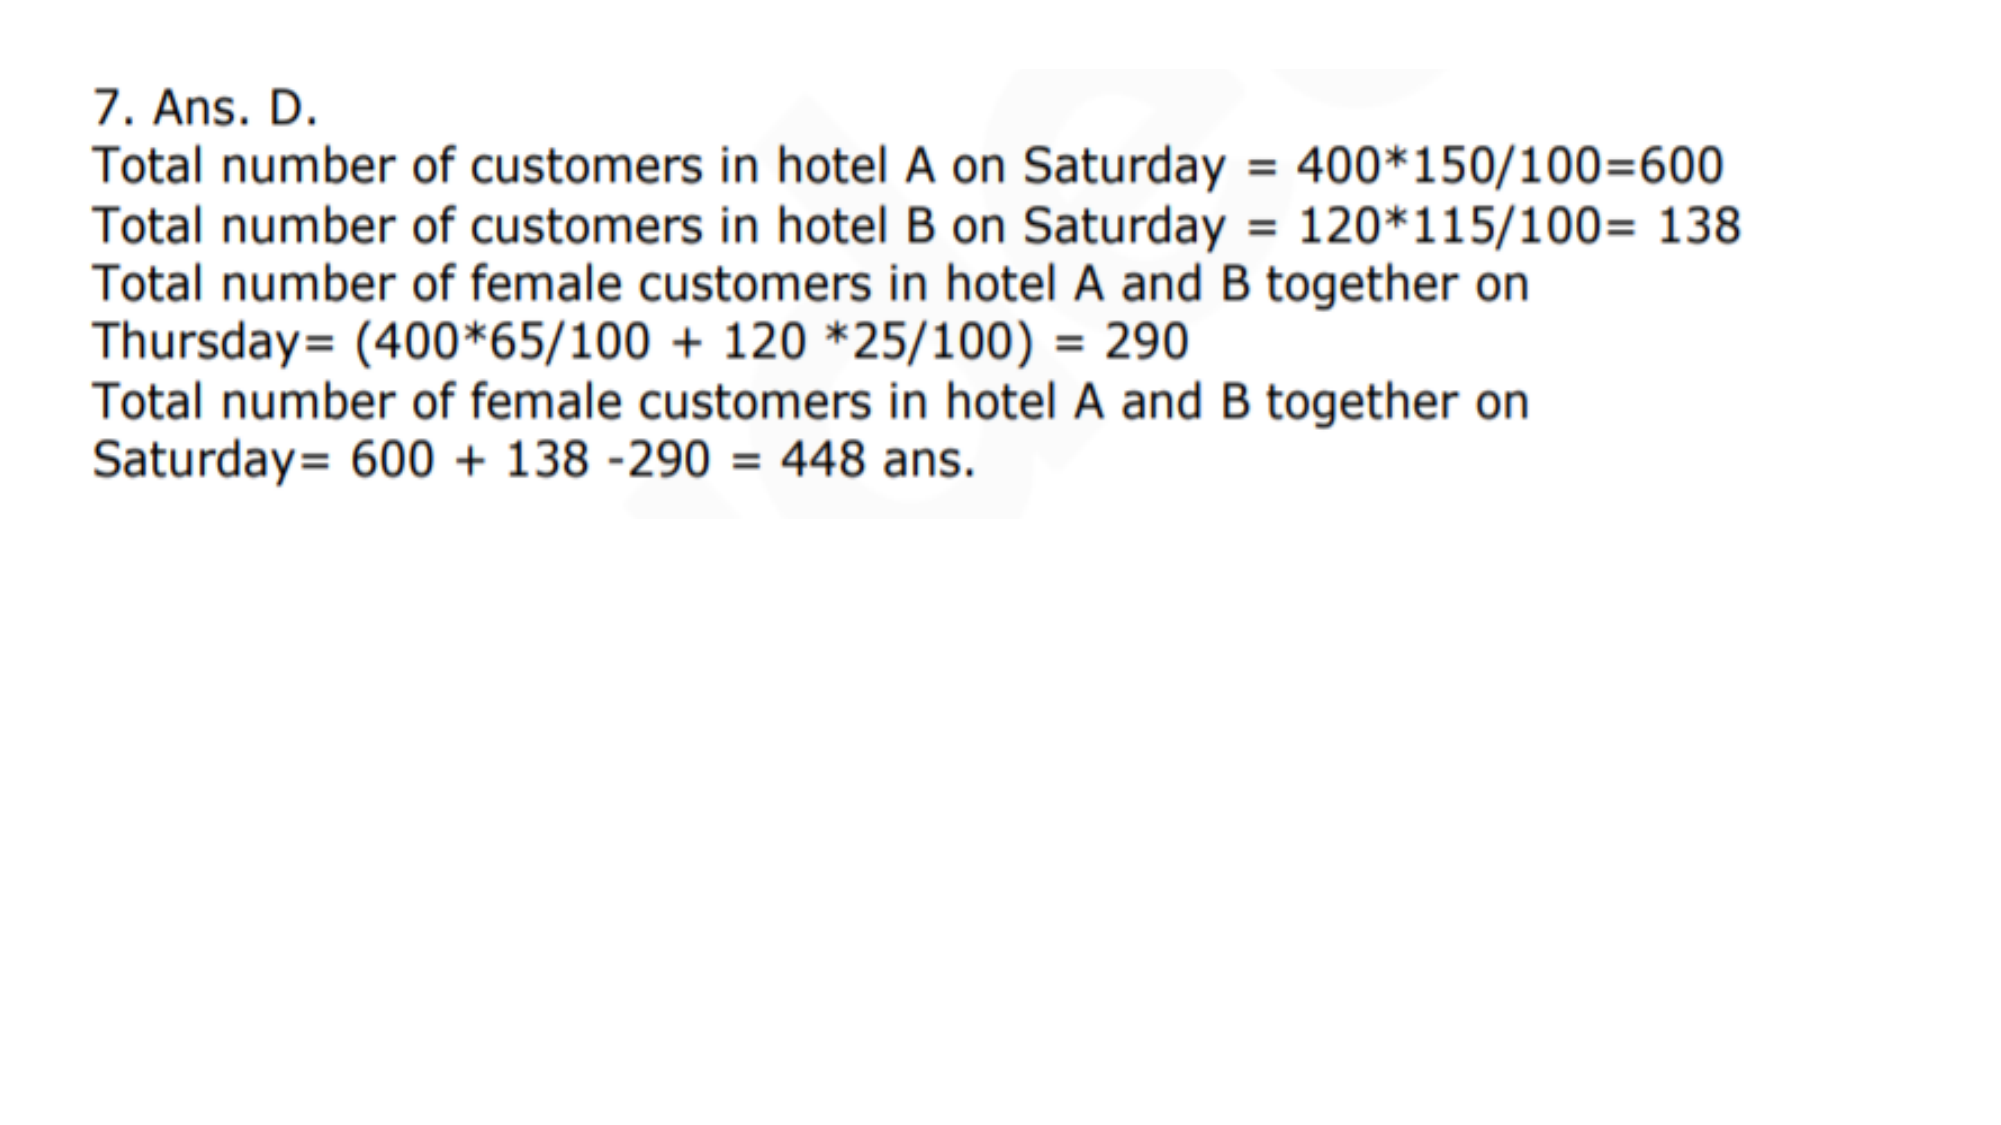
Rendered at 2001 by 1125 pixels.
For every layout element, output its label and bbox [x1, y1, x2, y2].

picture [79, 69, 1791, 519]
